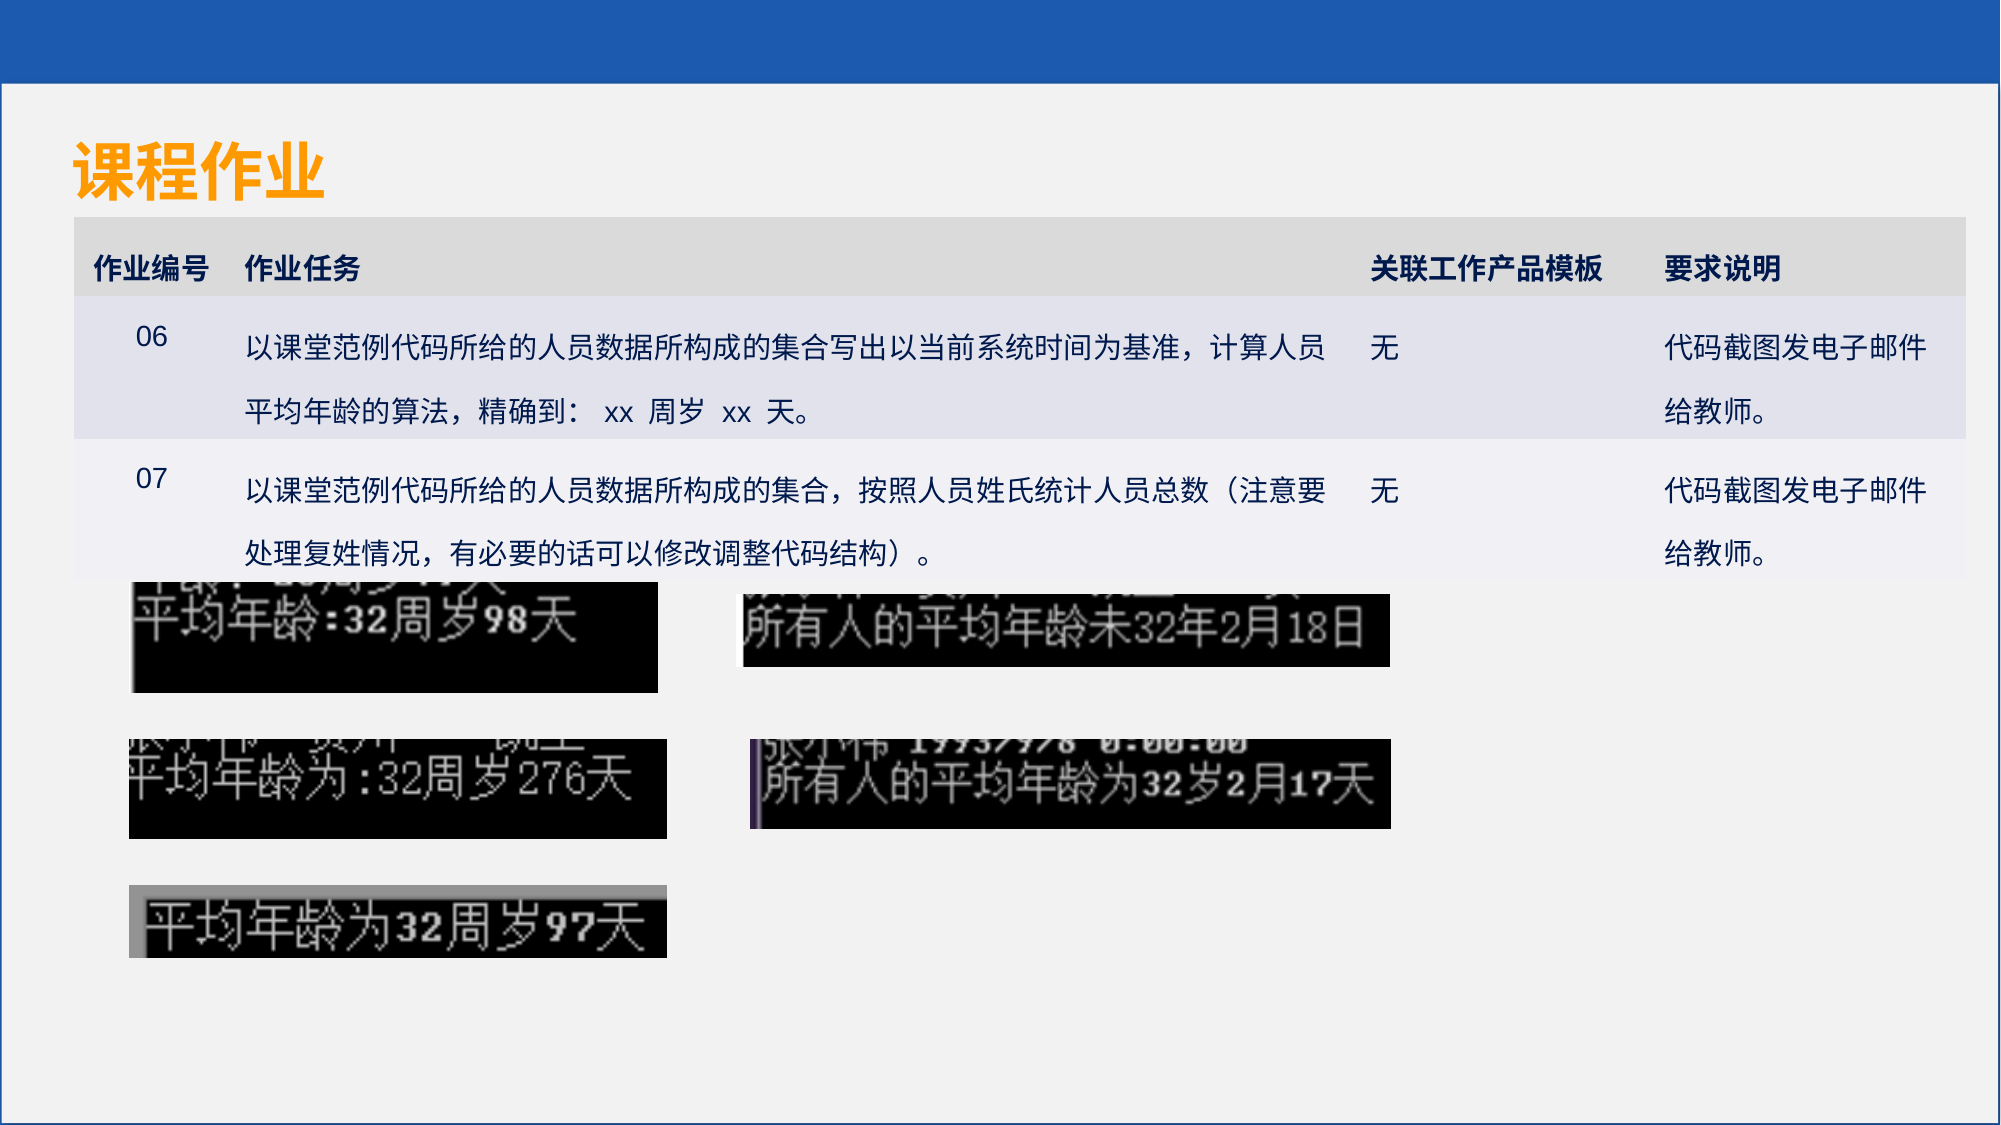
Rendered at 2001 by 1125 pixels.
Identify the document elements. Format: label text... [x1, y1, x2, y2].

table_cell 07 [74, 439, 230, 581]
table_header 要求说明 [1650, 217, 1966, 296]
picture [128, 582, 658, 693]
table_cell 无 [1355, 296, 1650, 439]
picture [128, 885, 667, 958]
table_cell 以课堂范例代码所给的人员数据所构成的集合，按照人员姓氏统计人员总数（注意要处理复姓情况，有必要的话可以修改调整代码结构）。 [230, 439, 1355, 581]
table_header 关联工作产品模板 [1355, 217, 1650, 296]
picture [736, 594, 1391, 668]
text_box 课程作业 [56, 123, 1354, 216]
picture [128, 739, 667, 840]
table_cell 无 [1355, 439, 1650, 581]
table_cell 代码截图发电子邮件给教师。 [1650, 296, 1966, 439]
table_header 作业编号 [74, 217, 230, 296]
table_cell 06 [74, 296, 230, 439]
table_header 作业任务 [230, 217, 1355, 296]
picture [750, 739, 1391, 829]
table_cell 代码截图发电子邮件给教师。 [1650, 439, 1966, 581]
table_cell 以课堂范例代码所给的人员数据所构成的集合写出以当前系统时间为基准，计算人员平均年龄的算法，精确到：xx 周岁 xx 天。 [230, 296, 1355, 439]
